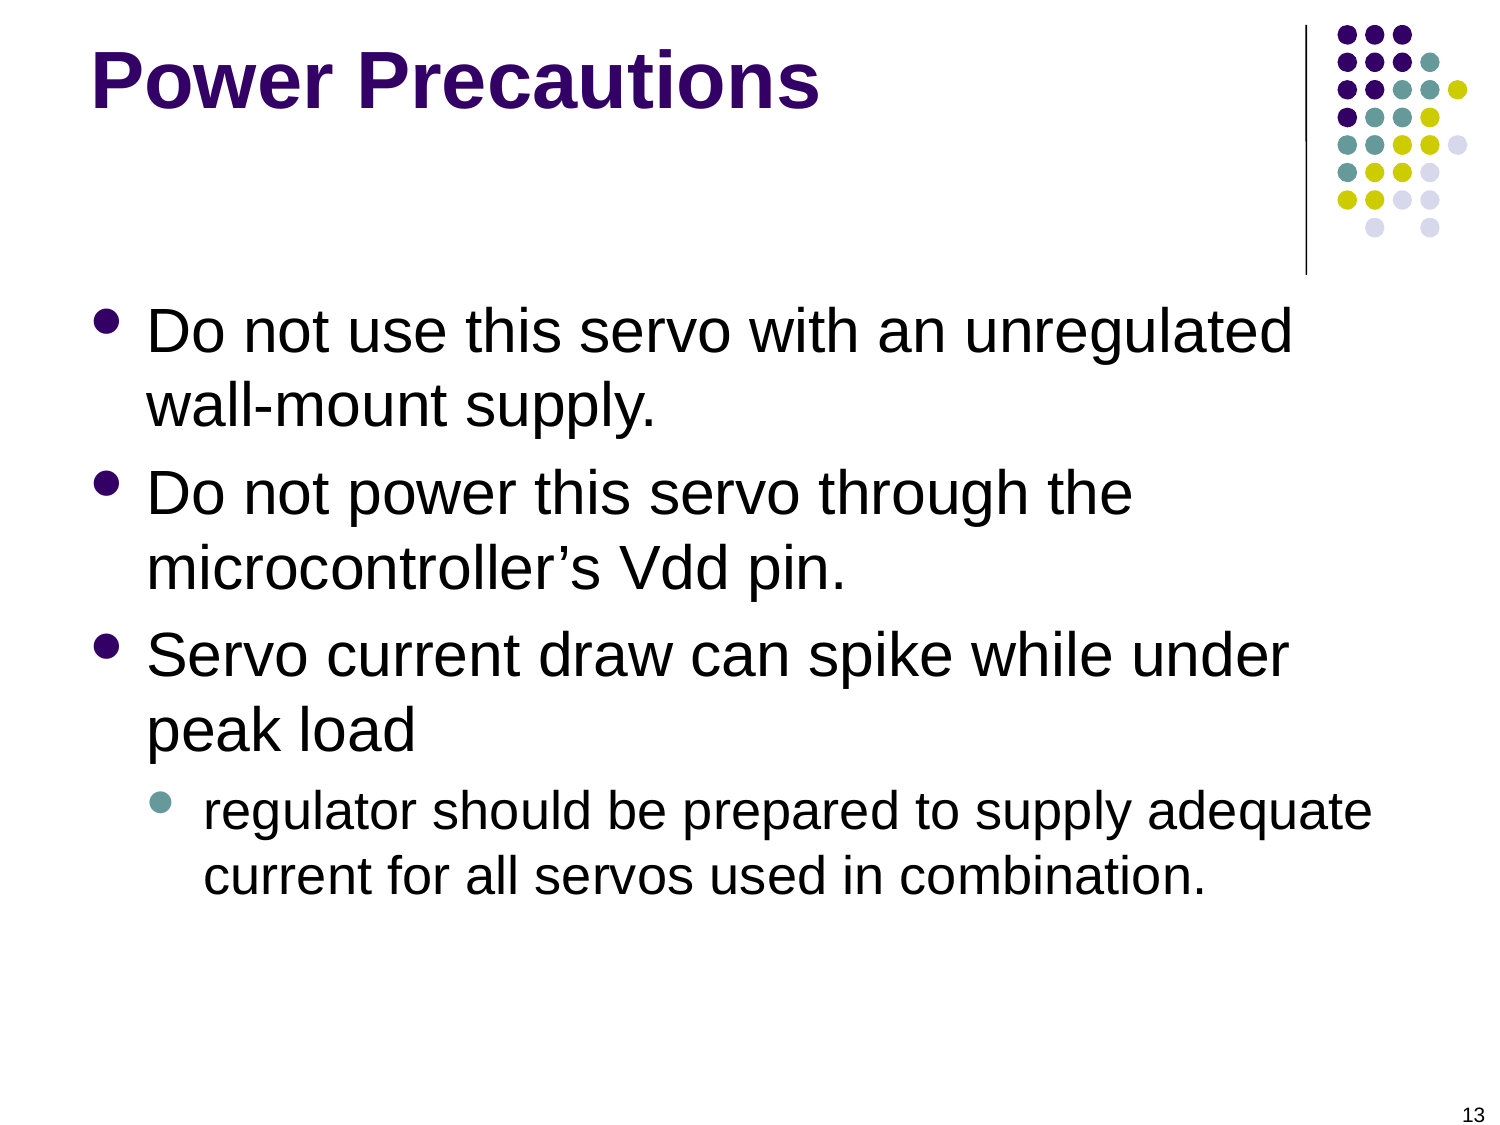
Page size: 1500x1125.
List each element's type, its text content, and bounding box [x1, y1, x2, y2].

list Do not use this servo with an unregulated wall-mount supply. Do not power this servo through the microcontroller’s Vdd pin. Servo current draw can spike while under peak load regulator should be prepared to supply adequate current for all servos used in combination. [75, 282, 1425, 1006]
title Power Precautions [75, 20, 1313, 233]
slide_number 13 [1149, 1093, 1500, 1125]
